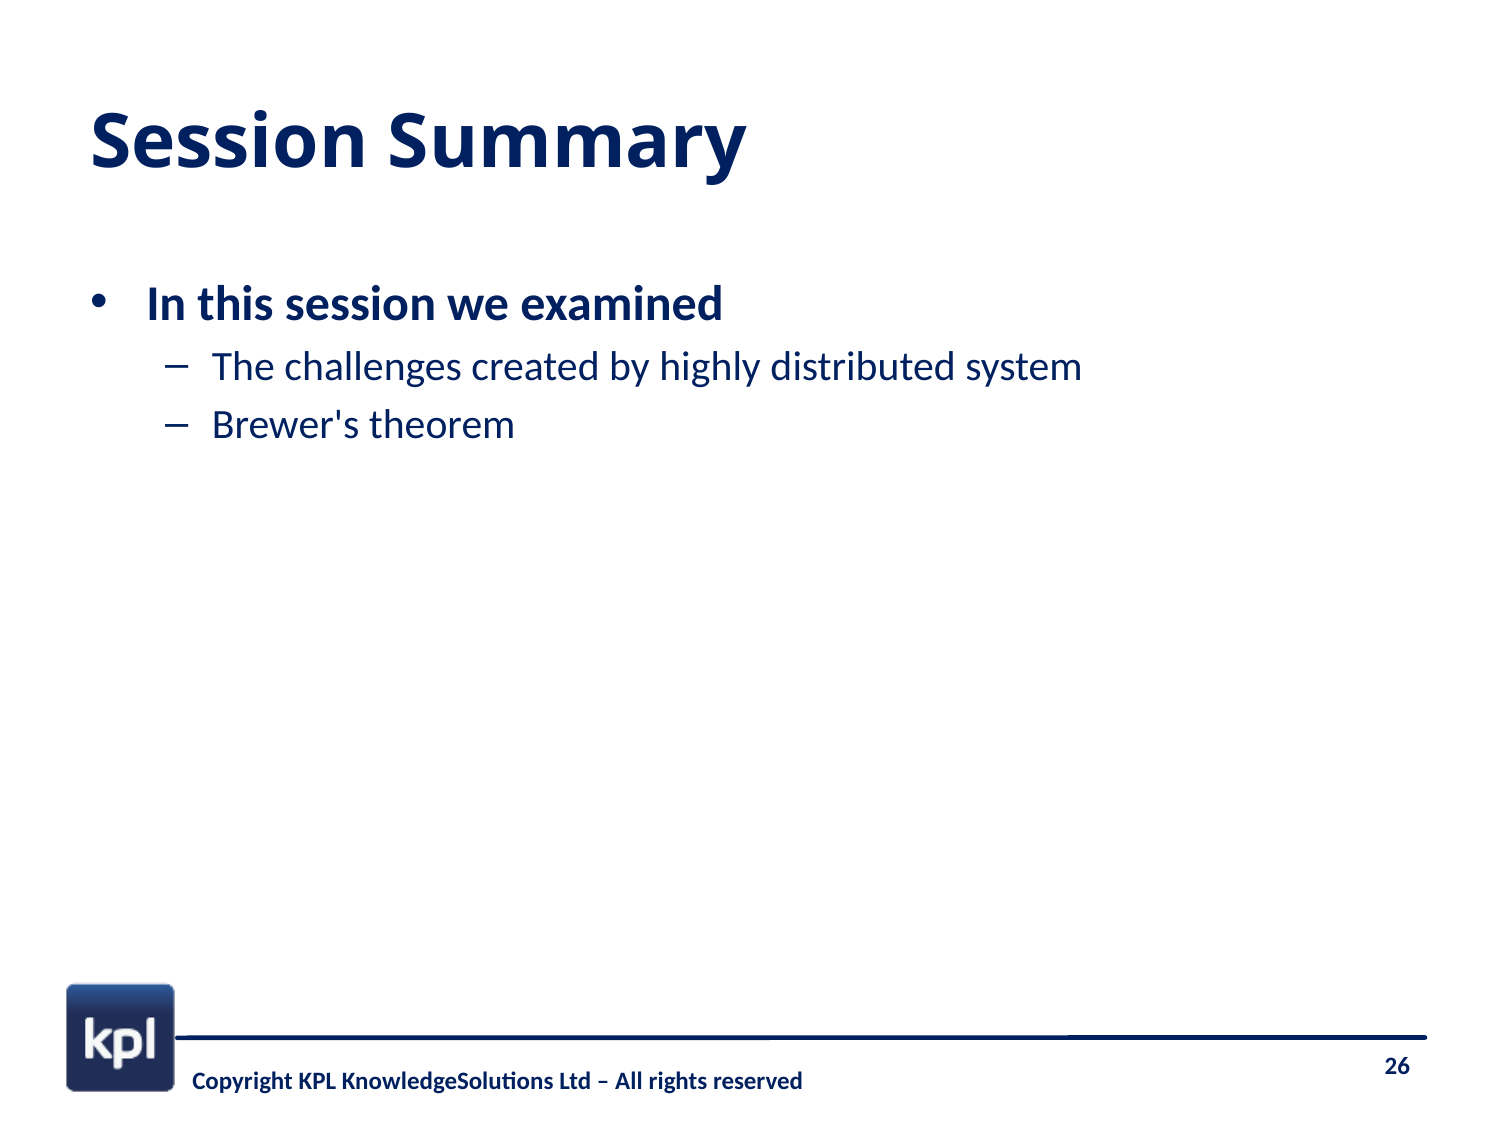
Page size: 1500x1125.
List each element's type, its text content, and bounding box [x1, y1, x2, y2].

footer Copyright KPL KnowledgeSolutions Ltd – All rights reserved [177, 1050, 963, 1110]
picture [62, 980, 178, 1095]
text_box 26 [987, 1042, 1425, 1103]
list In this session we examined The challenges created by highly distributed system Brewer's theorem [75, 262, 1425, 1013]
title Session Summary [75, 43, 1436, 233]
